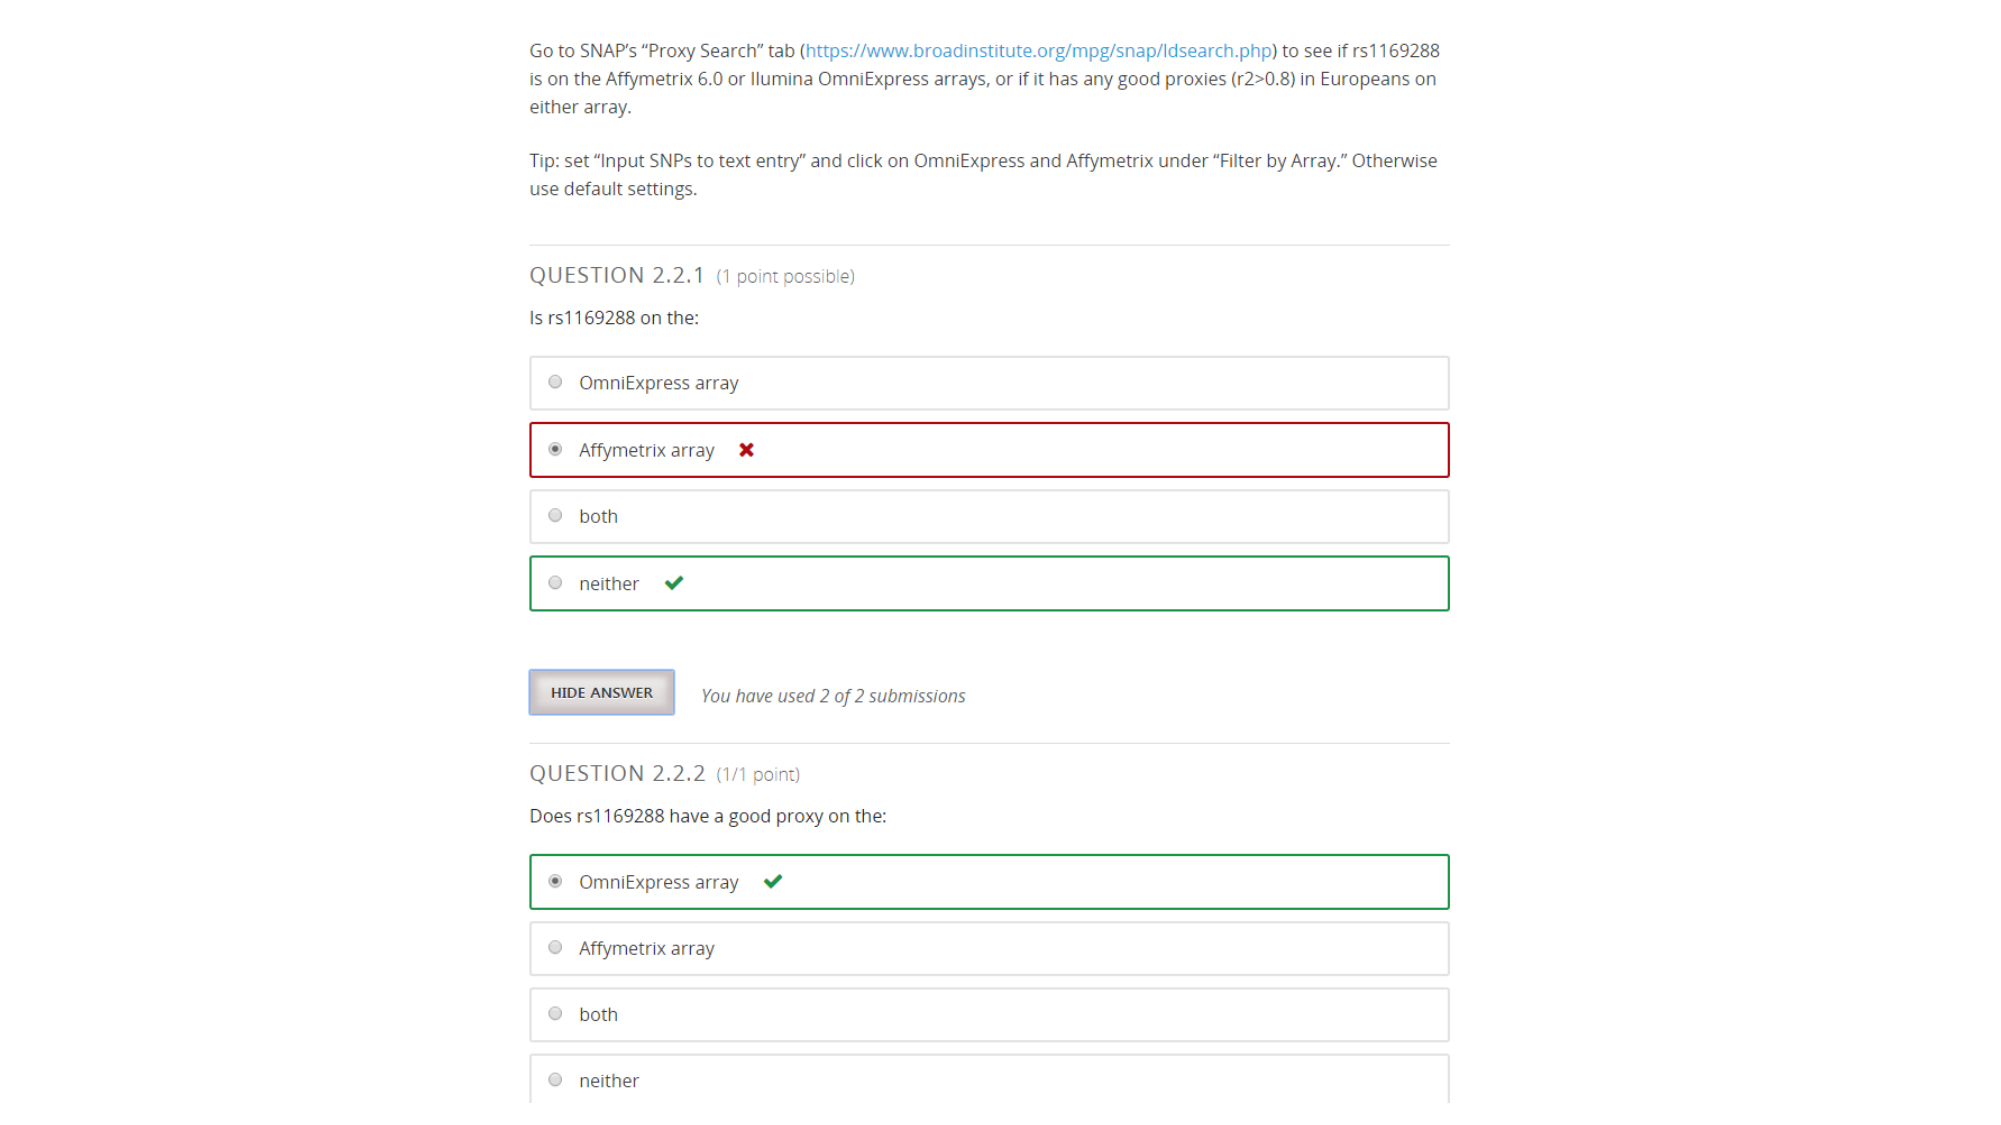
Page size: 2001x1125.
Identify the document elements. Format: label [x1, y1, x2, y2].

picture [507, 18, 1468, 1103]
